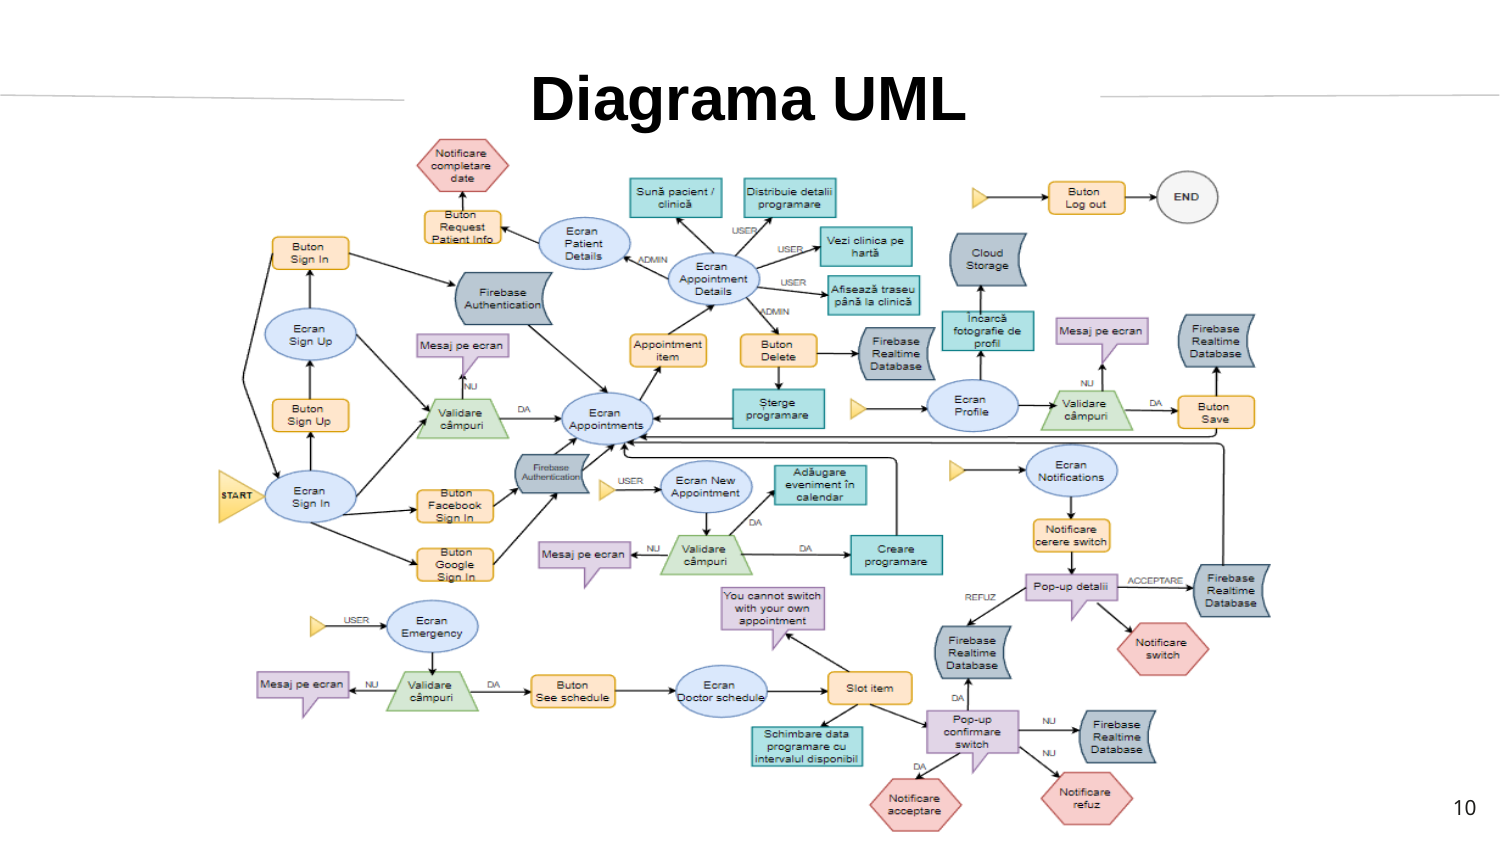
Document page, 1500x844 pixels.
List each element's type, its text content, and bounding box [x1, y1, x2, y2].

title Diagrama UML [346, 0, 1152, 133]
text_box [0, 94, 405, 101]
slide_number ‹#› [1401, 779, 1492, 844]
picture [215, 135, 1284, 832]
